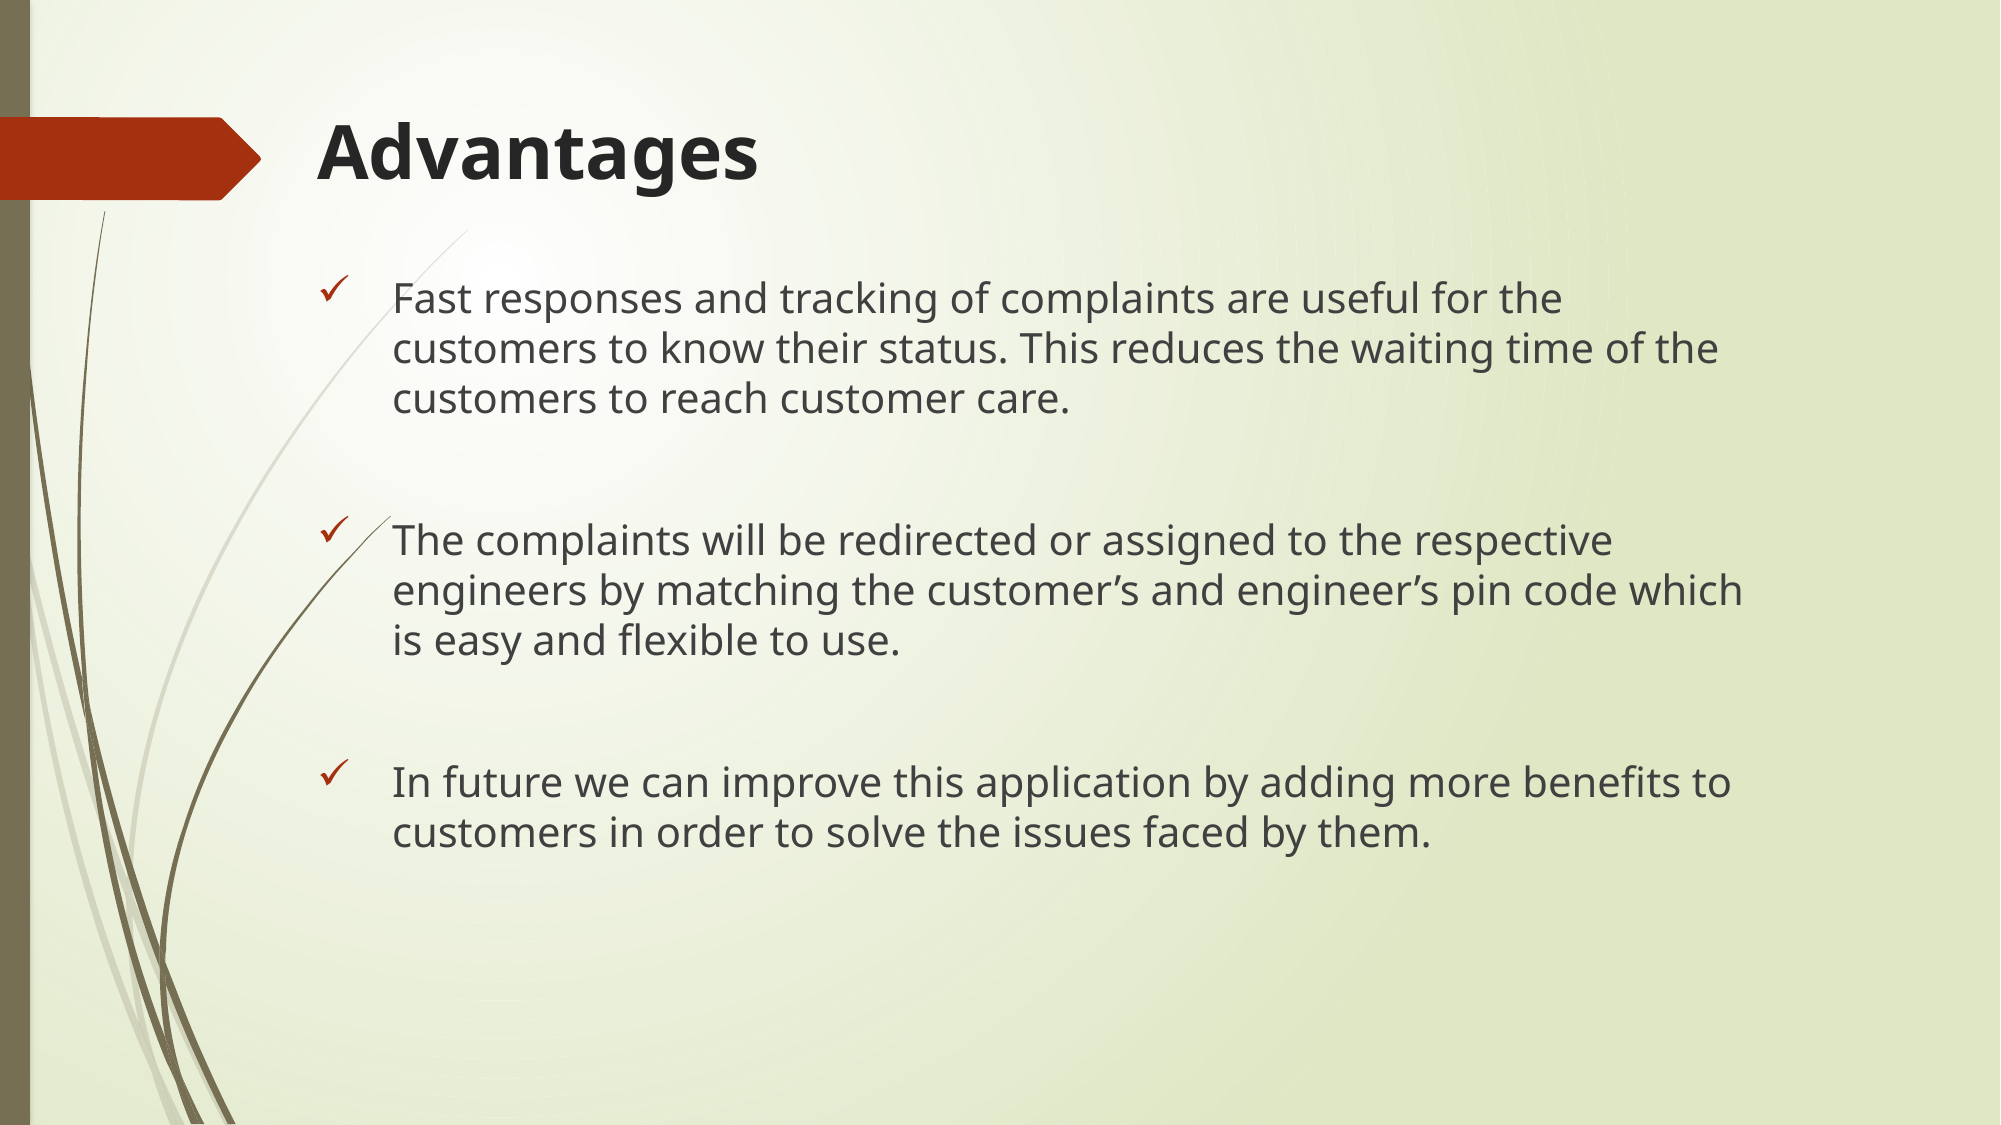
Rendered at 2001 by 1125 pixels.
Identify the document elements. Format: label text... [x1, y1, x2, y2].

list Fast responses and tracking of complaints are useful for the customers to know their status. This reduces the waiting time of the customers to reach customer care. The complaints will be redirected or assigned to the respective engineers by matching the customer’s and engineer’s pin code which is easy and flexible to use. In future we can improve this application by adding more benefits to customers in order to solve the issues faced by them. [302, 264, 1765, 885]
title Advantages [302, 96, 1764, 264]
